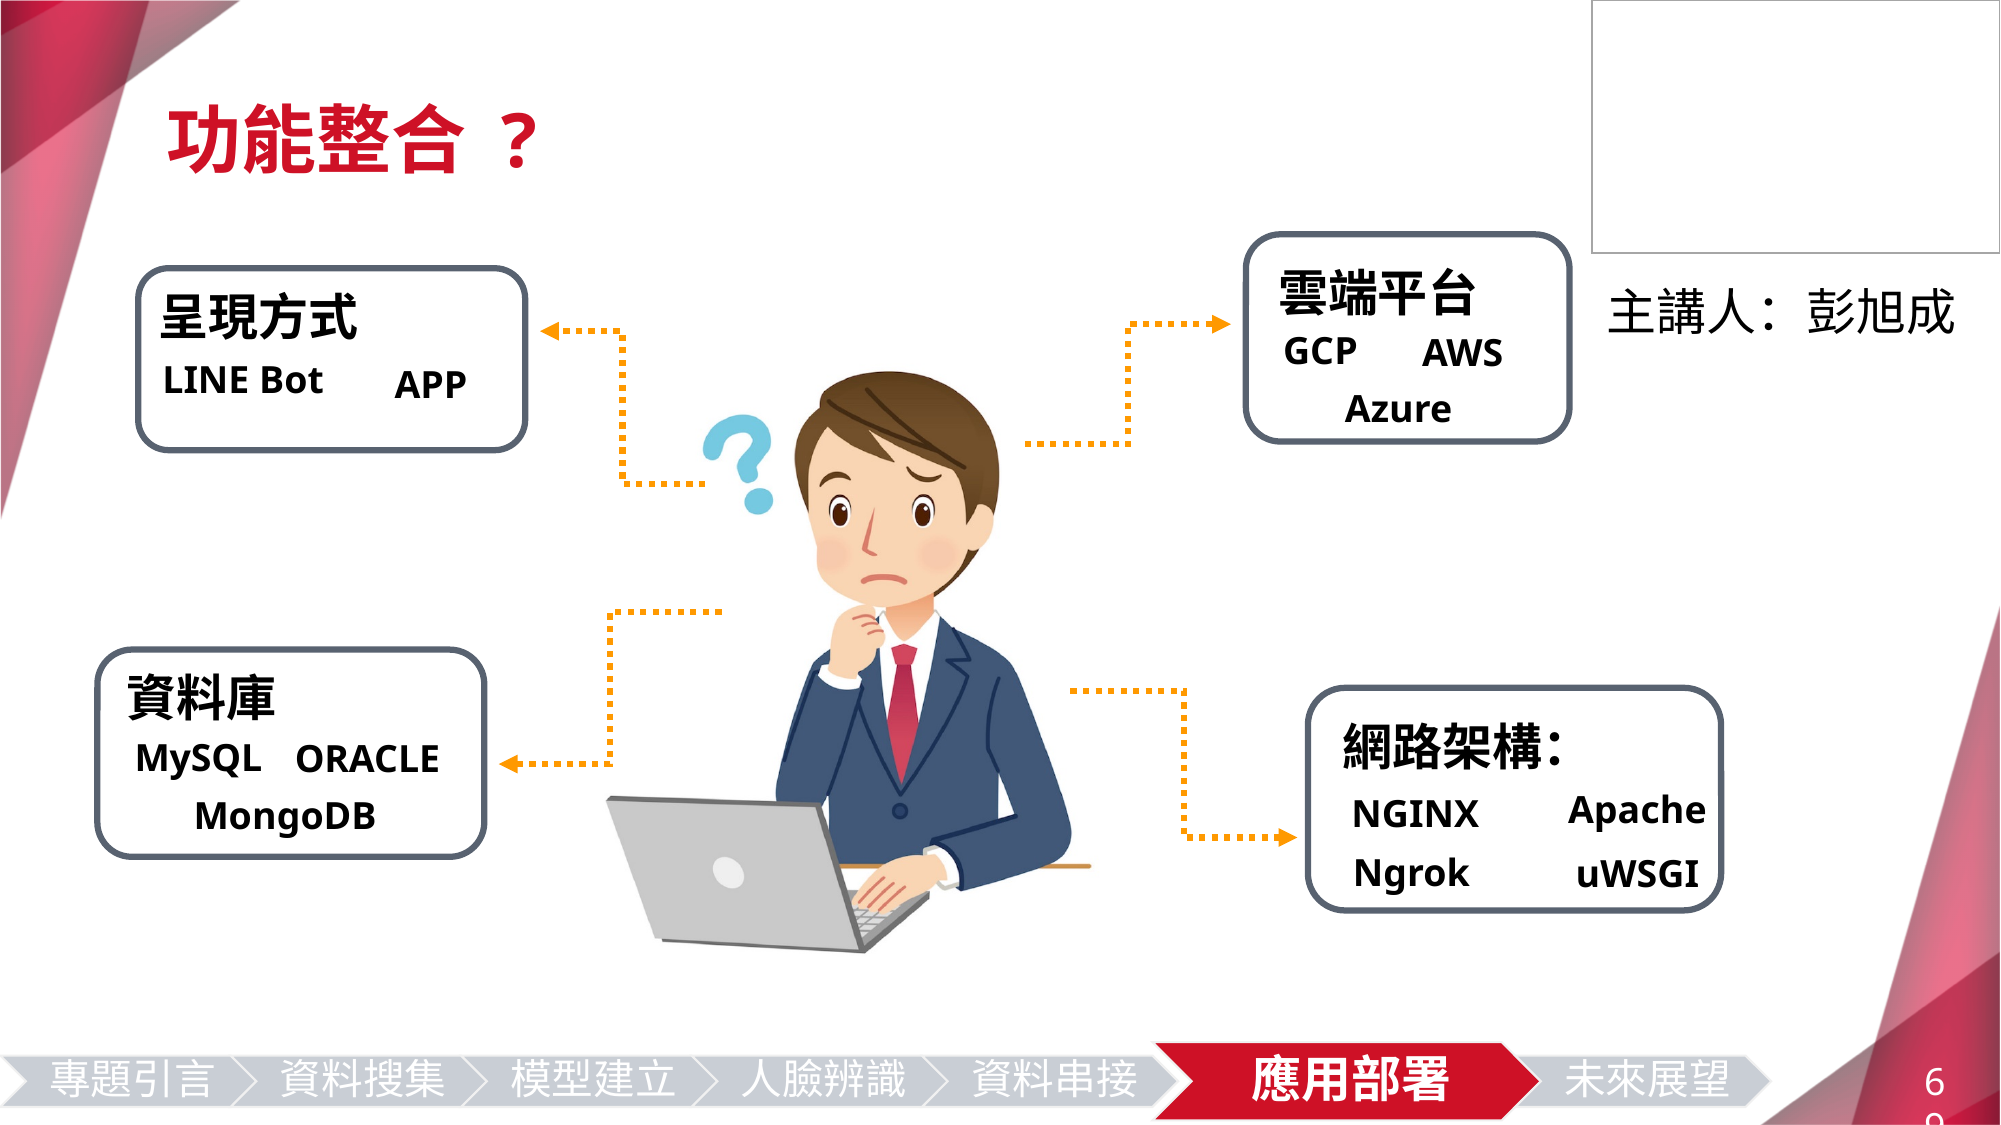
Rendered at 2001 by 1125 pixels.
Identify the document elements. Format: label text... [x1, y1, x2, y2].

text_box [1244, 233, 1571, 443]
text_box [1306, 686, 1723, 912]
text_box 功能整合 ? [151, 84, 552, 190]
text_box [1070, 690, 1298, 838]
picture [575, 352, 1120, 971]
text_box 資料庫 [111, 658, 392, 734]
text_box 主講人：彭旭成 [1591, 273, 2000, 348]
text_box 69 [1909, 1050, 1979, 1125]
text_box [498, 612, 722, 765]
text_box ORACLE [280, 727, 456, 788]
text_box 網路架構： [1327, 708, 1594, 783]
text_box [1591, 0, 2000, 254]
text_box GCP [1268, 319, 1390, 380]
text_box uWSGI [1560, 842, 1715, 903]
text_box Azure [1320, 377, 1468, 438]
text_box MySQL [119, 734, 280, 787]
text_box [0, 1022, 1772, 1125]
text_box [137, 267, 527, 452]
text_box 呈現方式 [144, 277, 424, 353]
text_box LINE Bot [147, 348, 341, 409]
text_box NGINX [1336, 782, 1495, 843]
text_box MongoDB [178, 784, 392, 845]
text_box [1024, 324, 1232, 444]
picture [1, 1, 303, 519]
text_box AWS [1407, 322, 1519, 382]
picture [1698, 606, 2000, 1124]
text_box 雲端平台 [1263, 254, 1496, 329]
text_box MySQL [392, 726, 506, 787]
text_box APP [379, 353, 483, 414]
text_box [96, 648, 486, 858]
text_box Apache [1553, 778, 1722, 839]
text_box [539, 331, 706, 484]
